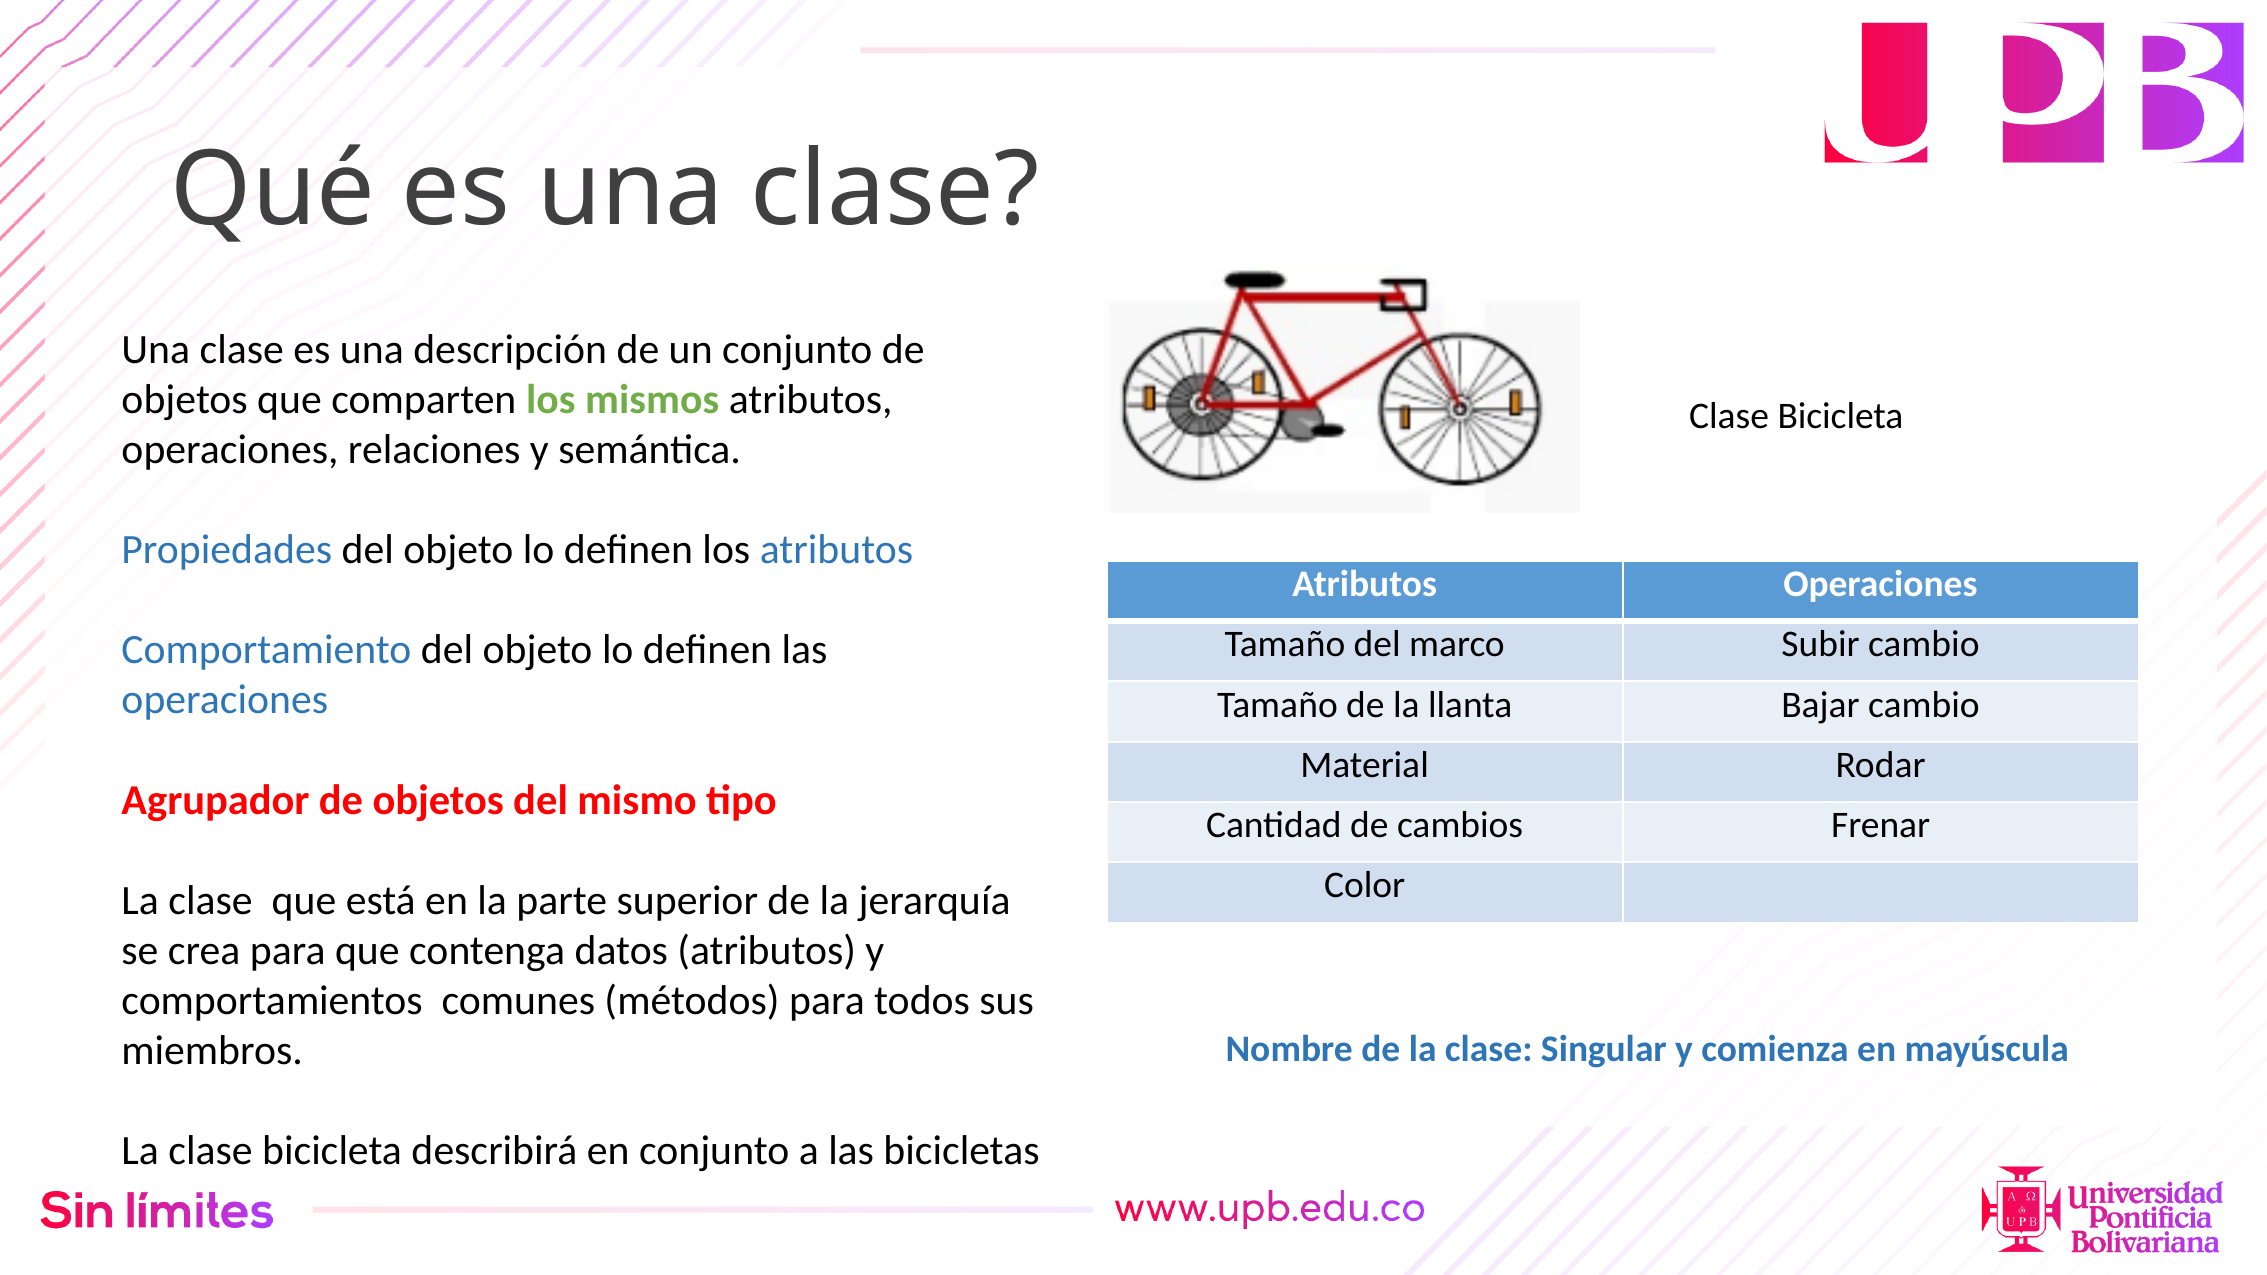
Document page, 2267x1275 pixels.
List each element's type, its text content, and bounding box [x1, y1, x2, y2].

title Qué es una clase? [155, 67, 1868, 315]
table_cell Material [1108, 743, 1622, 801]
table_cell Tamaño de la llanta [1108, 682, 1622, 741]
picture [0, 0, 2267, 1275]
table_cell Subir cambio [1624, 624, 2138, 680]
table_cell Rodar [1624, 743, 2138, 801]
text_box Una clase es una descripción de un conjunto de objetos que comparten los mismos atributos, operaciones, relaciones y semántica. Propiedades del objeto lo definen los atributos Comportamiento del objeto lo definen las operaciones Agrupador de objetos del mismo tipo La clase que está en la parte superior de la jerarquía se crea para que contenga datos (atributos) y comportamientos comunes (métodos) para todos sus miembros. La clase bicicleta describirá en conjunto a las bicicletas [106, 314, 1058, 1181]
table_cell Cantidad de cambios [1108, 803, 1622, 861]
table_cell Color [1108, 863, 1622, 922]
table_header Atributos [1108, 562, 1622, 618]
table_cell [1624, 863, 2138, 922]
table_cell Frenar [1624, 803, 2138, 861]
text_box Nombre de la clase: Singular y comienza en mayúscula [1210, 1016, 2086, 1077]
table_cell Bajar cambio [1624, 682, 2138, 741]
text_box Clase Bicicleta [1674, 383, 2118, 444]
table_header Operaciones [1624, 562, 2138, 618]
table_cell Tamaño del marco [1108, 624, 1622, 680]
